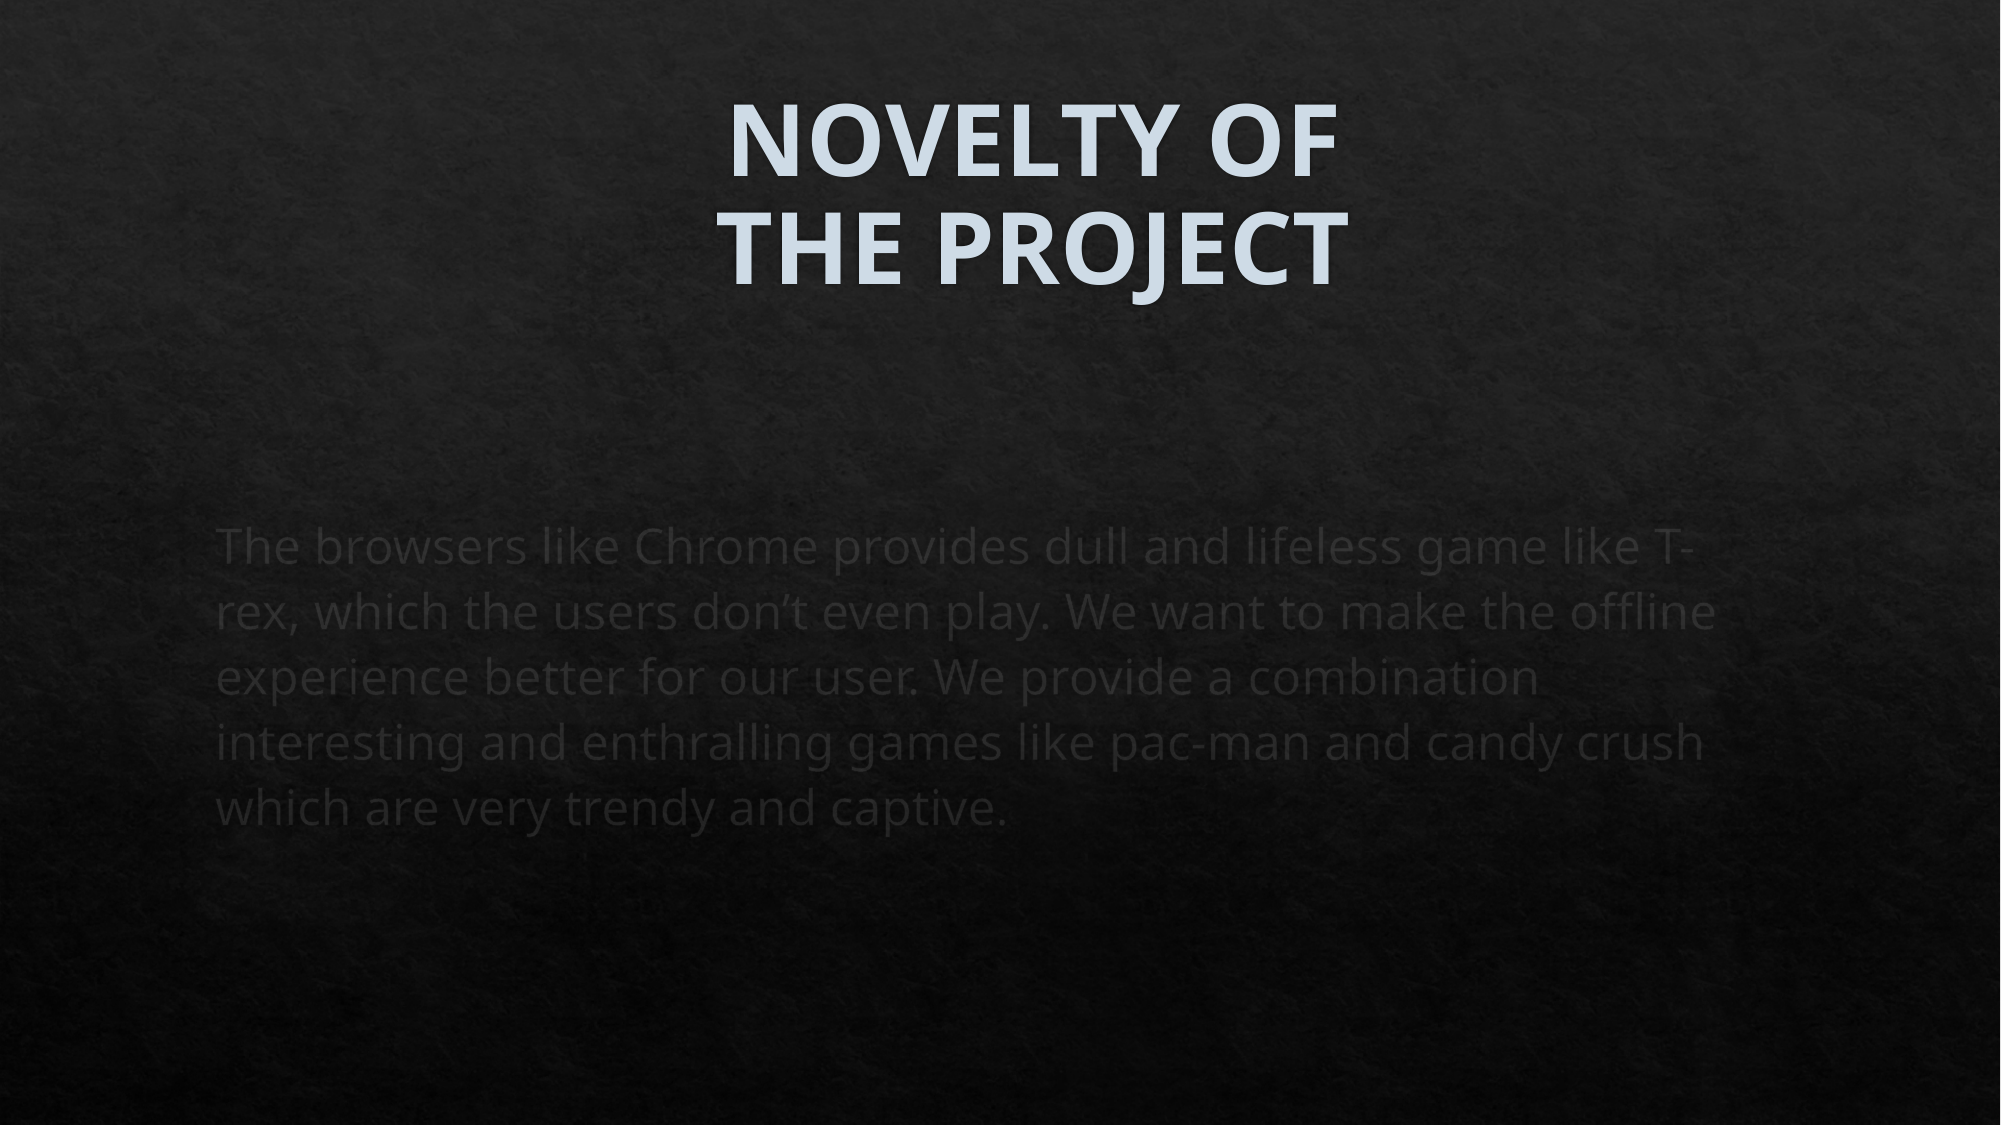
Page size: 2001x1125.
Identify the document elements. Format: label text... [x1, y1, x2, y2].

subtitle The browsers like Chrome provides dull and lifeless game like T-rex, which the users don’t even play. We want to make the offline experience better for our user. We provide a combination interesting and enthralling games like pac-man and candy crush which are very trendy and captive. [200, 501, 1749, 855]
title NOVELTY OF THE PROJECT [630, 232, 1437, 314]
